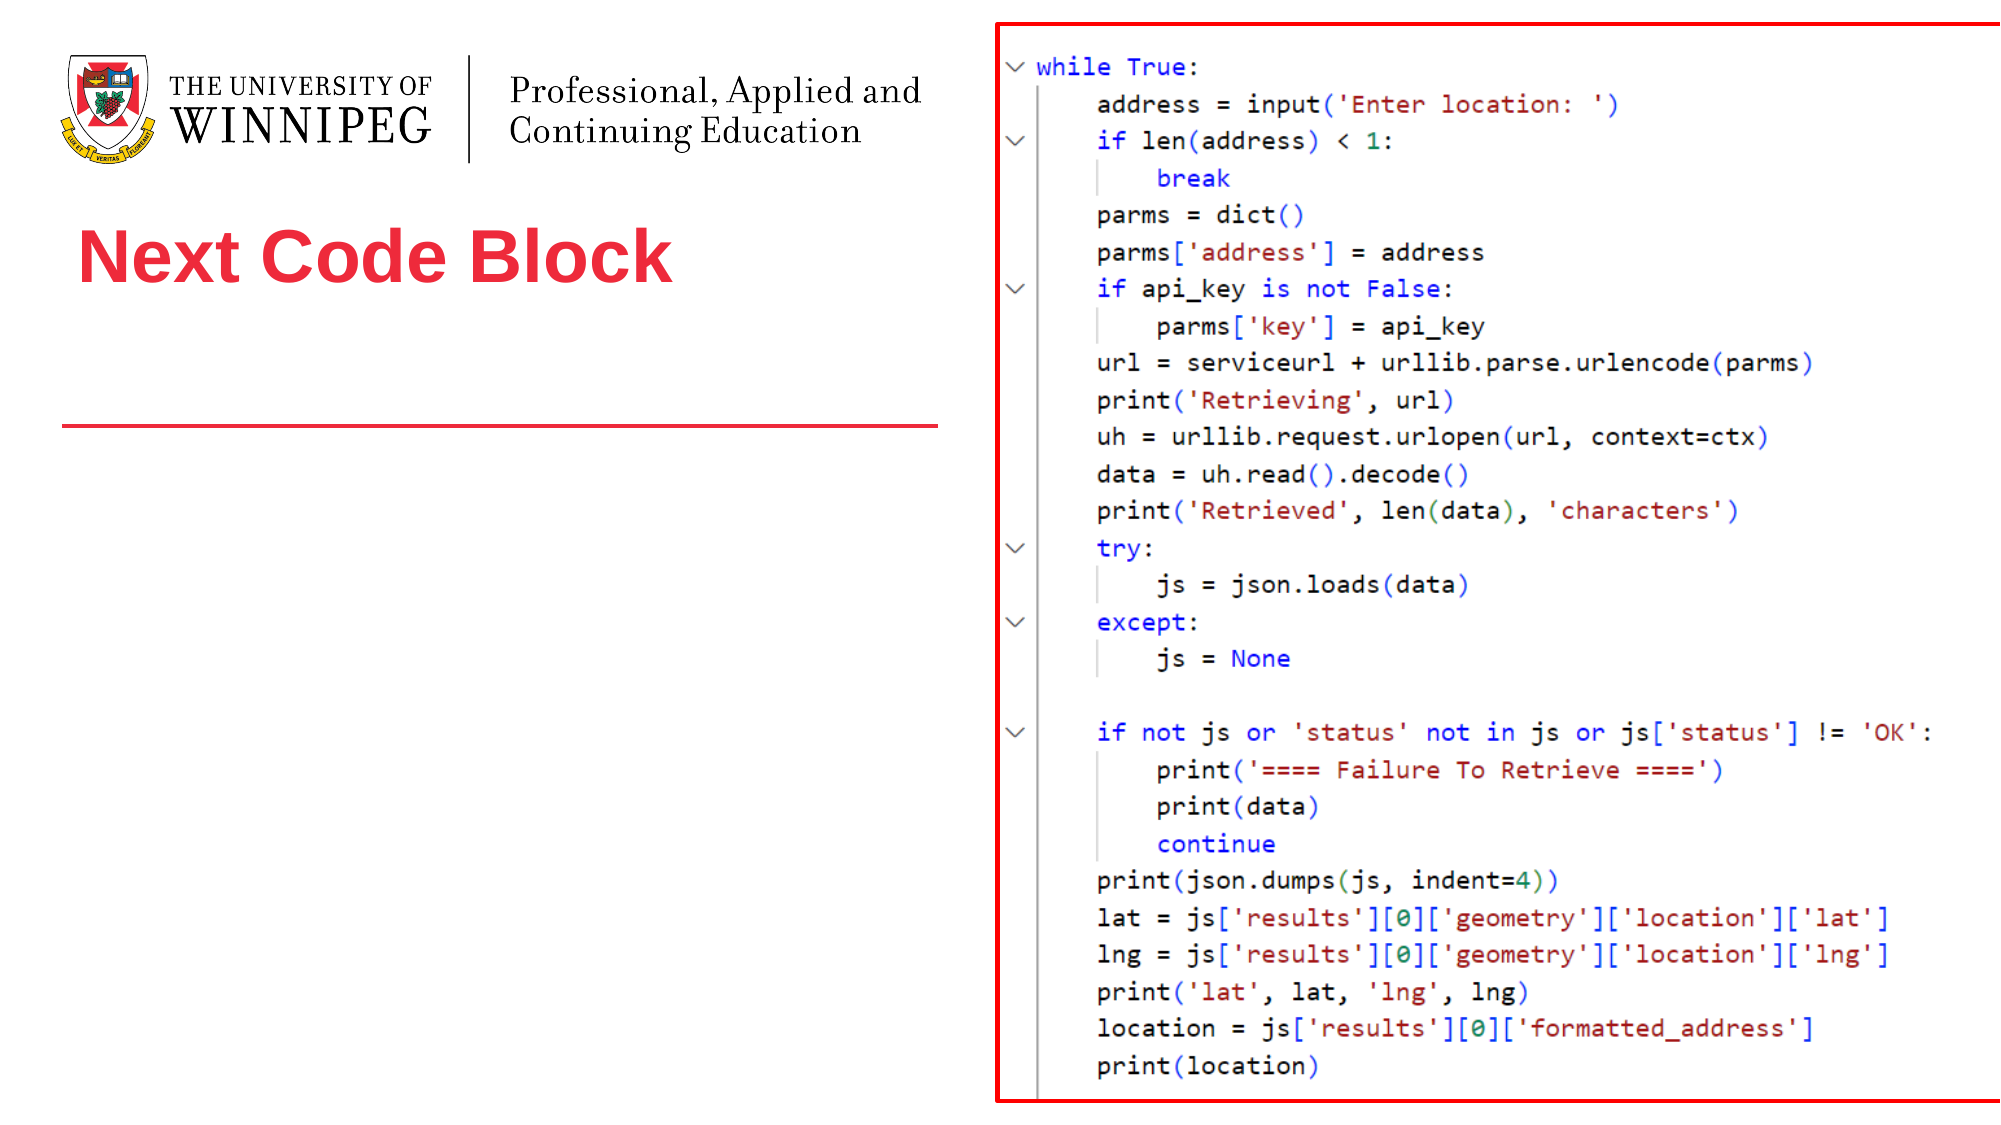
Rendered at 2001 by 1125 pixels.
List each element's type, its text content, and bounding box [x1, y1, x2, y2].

picture [999, 26, 2000, 1099]
list Next Code Block [62, 200, 938, 375]
picture [60, 55, 922, 164]
